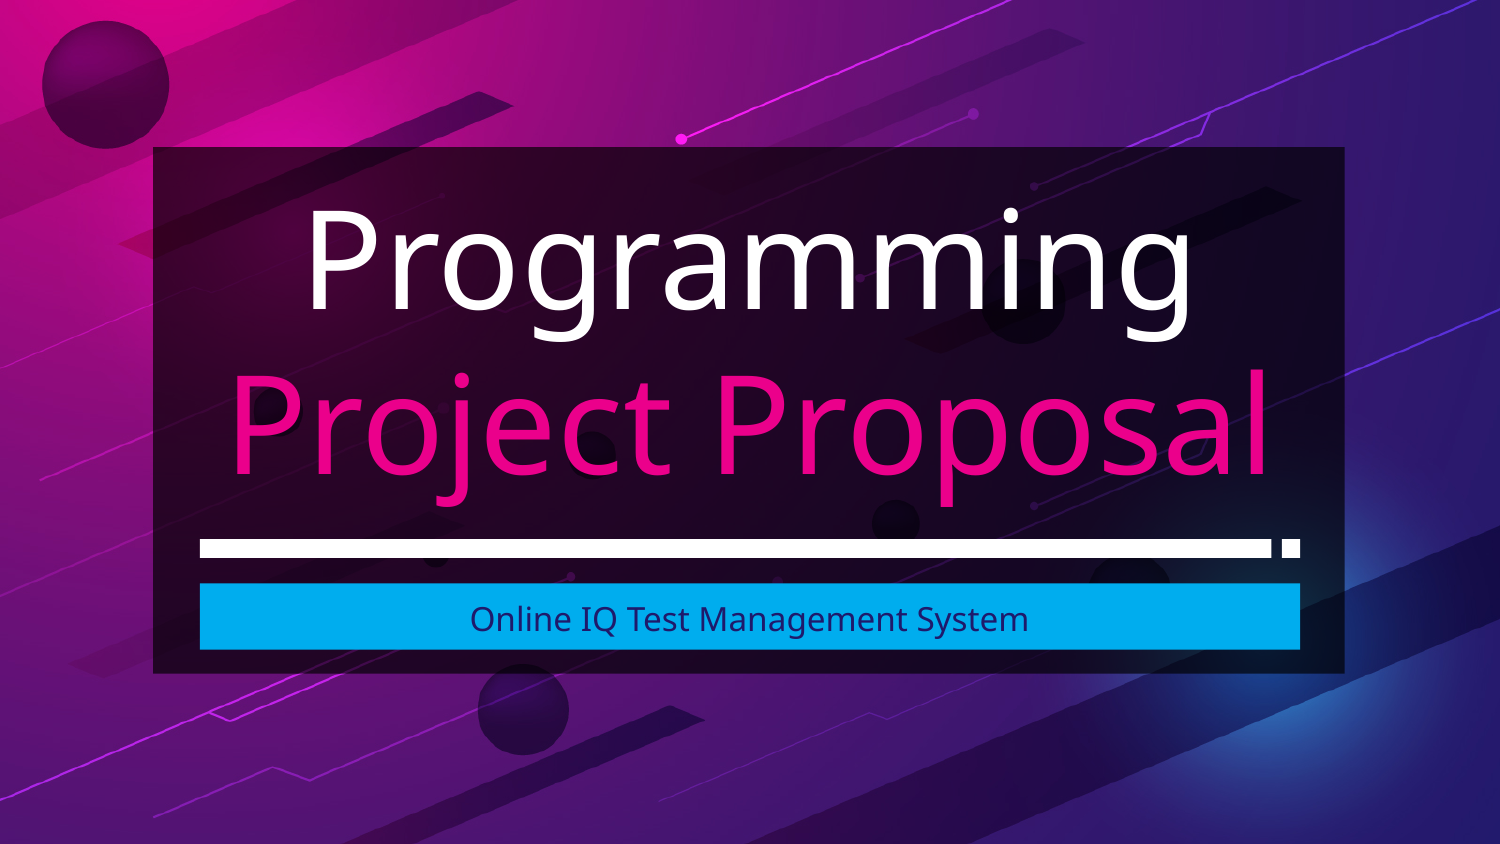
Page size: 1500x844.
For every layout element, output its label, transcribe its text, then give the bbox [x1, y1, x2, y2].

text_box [199, 538, 1301, 559]
subtitle Online IQ Test Management System [199, 583, 1301, 650]
title Programming Project Proposal [199, 156, 1301, 510]
picture [0, 0, 1500, 844]
